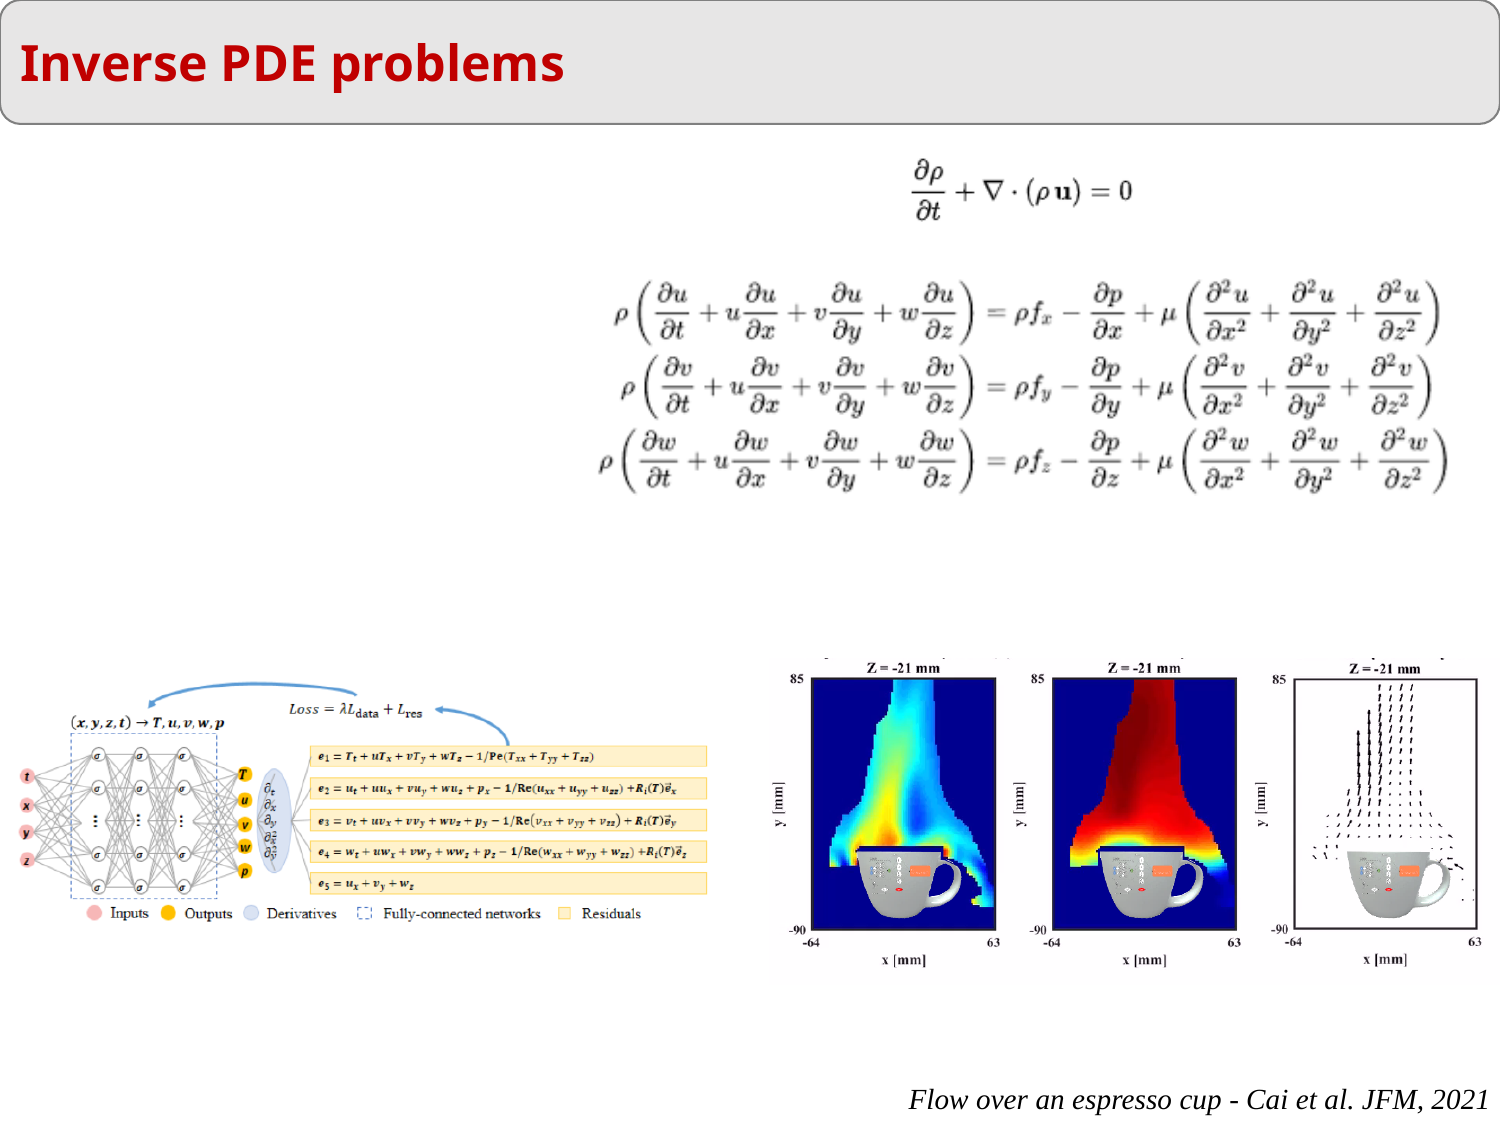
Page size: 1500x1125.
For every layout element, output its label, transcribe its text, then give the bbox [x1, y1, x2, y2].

picture [1098, 843, 1209, 922]
picture [855, 843, 967, 922]
picture [1345, 843, 1456, 922]
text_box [768, 658, 1500, 986]
picture [9, 681, 730, 931]
picture [595, 278, 1457, 496]
picture [890, 148, 1158, 236]
text_box Flow over an espresso cup - Cai et al. JFM, 2021 [893, 1073, 1500, 1123]
text_box Inverse PDE problems [0, 0, 1500, 125]
